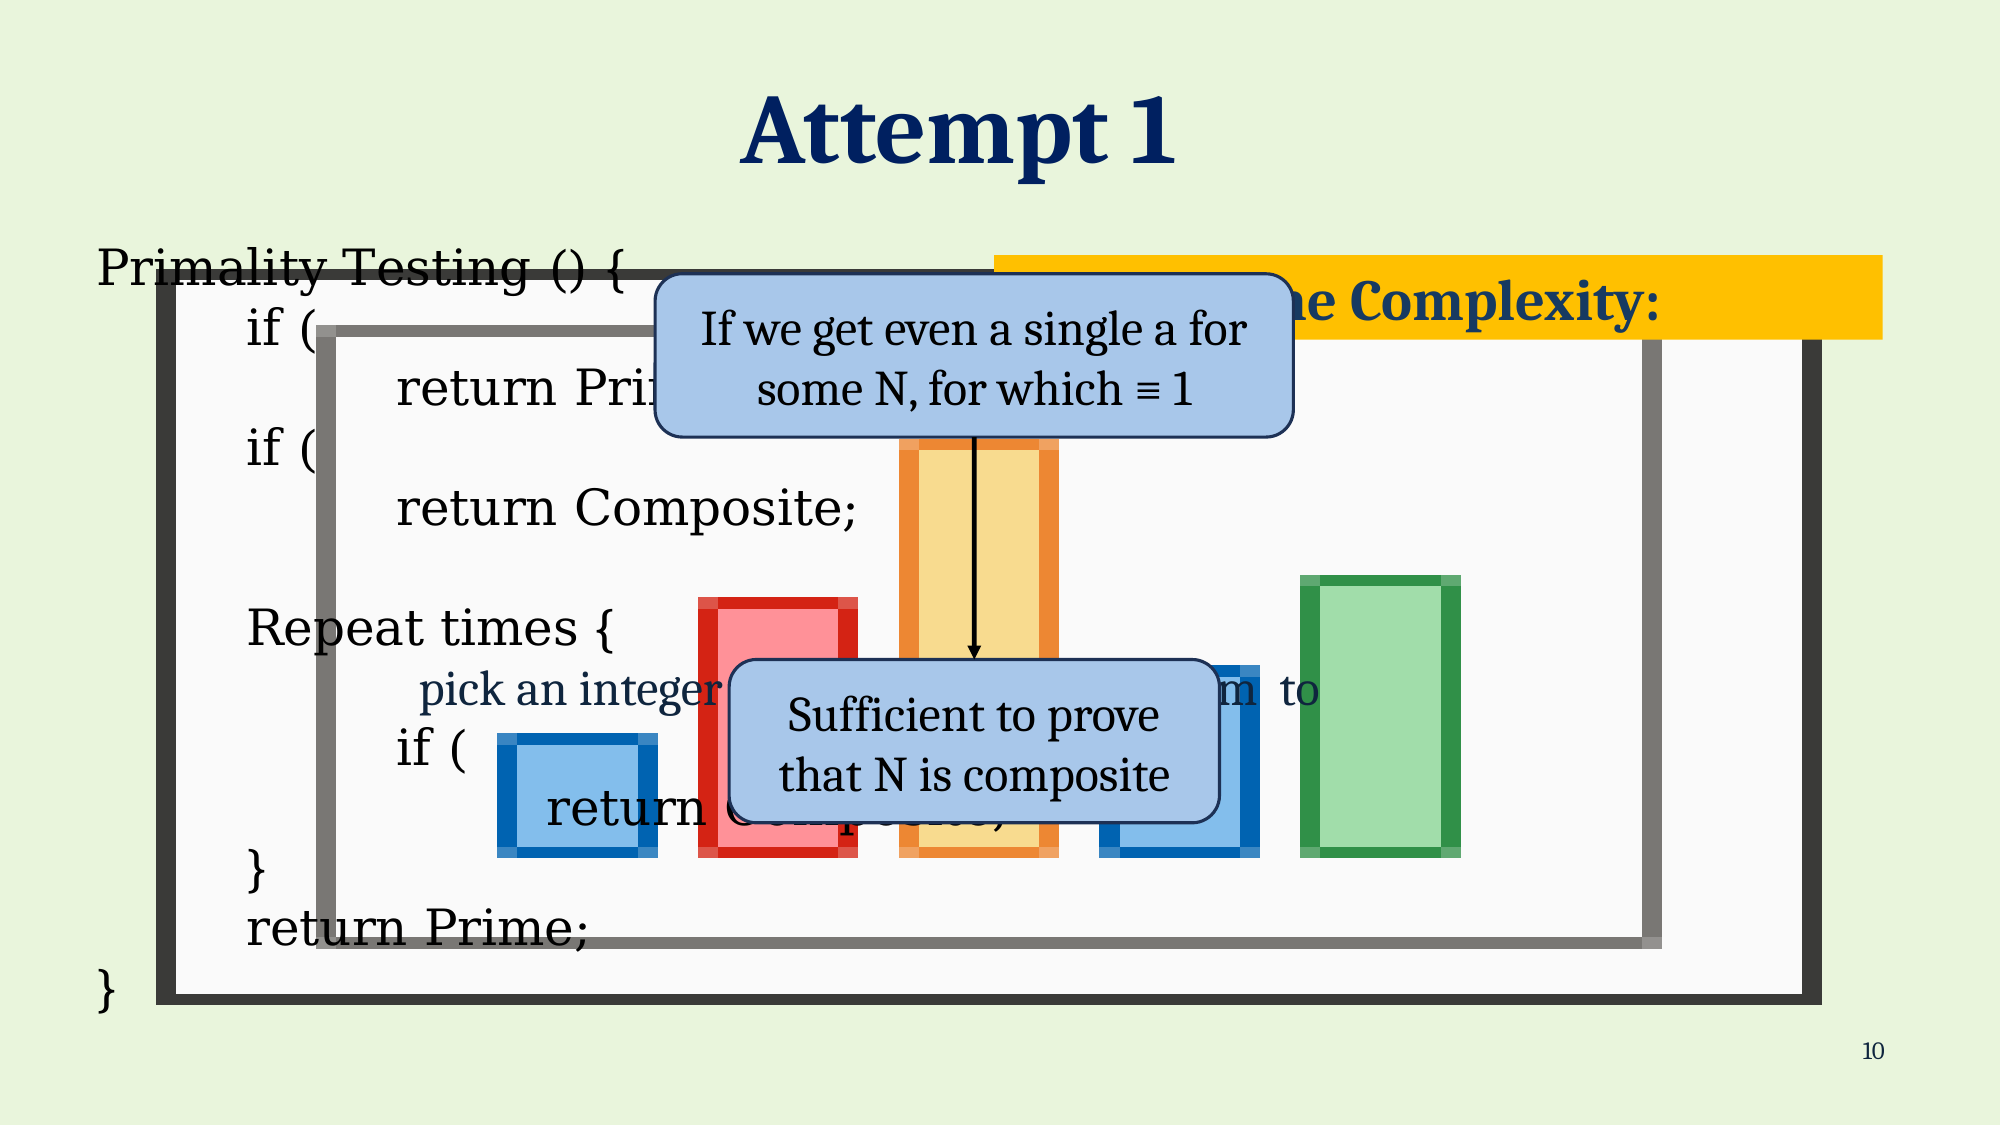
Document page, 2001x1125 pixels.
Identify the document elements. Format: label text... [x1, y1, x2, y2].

slide_number 10 [1836, 1020, 1912, 1080]
text_box Sufficient to prove that N is composite [728, 658, 1221, 824]
title Attempt 1 [96, 39, 1822, 223]
